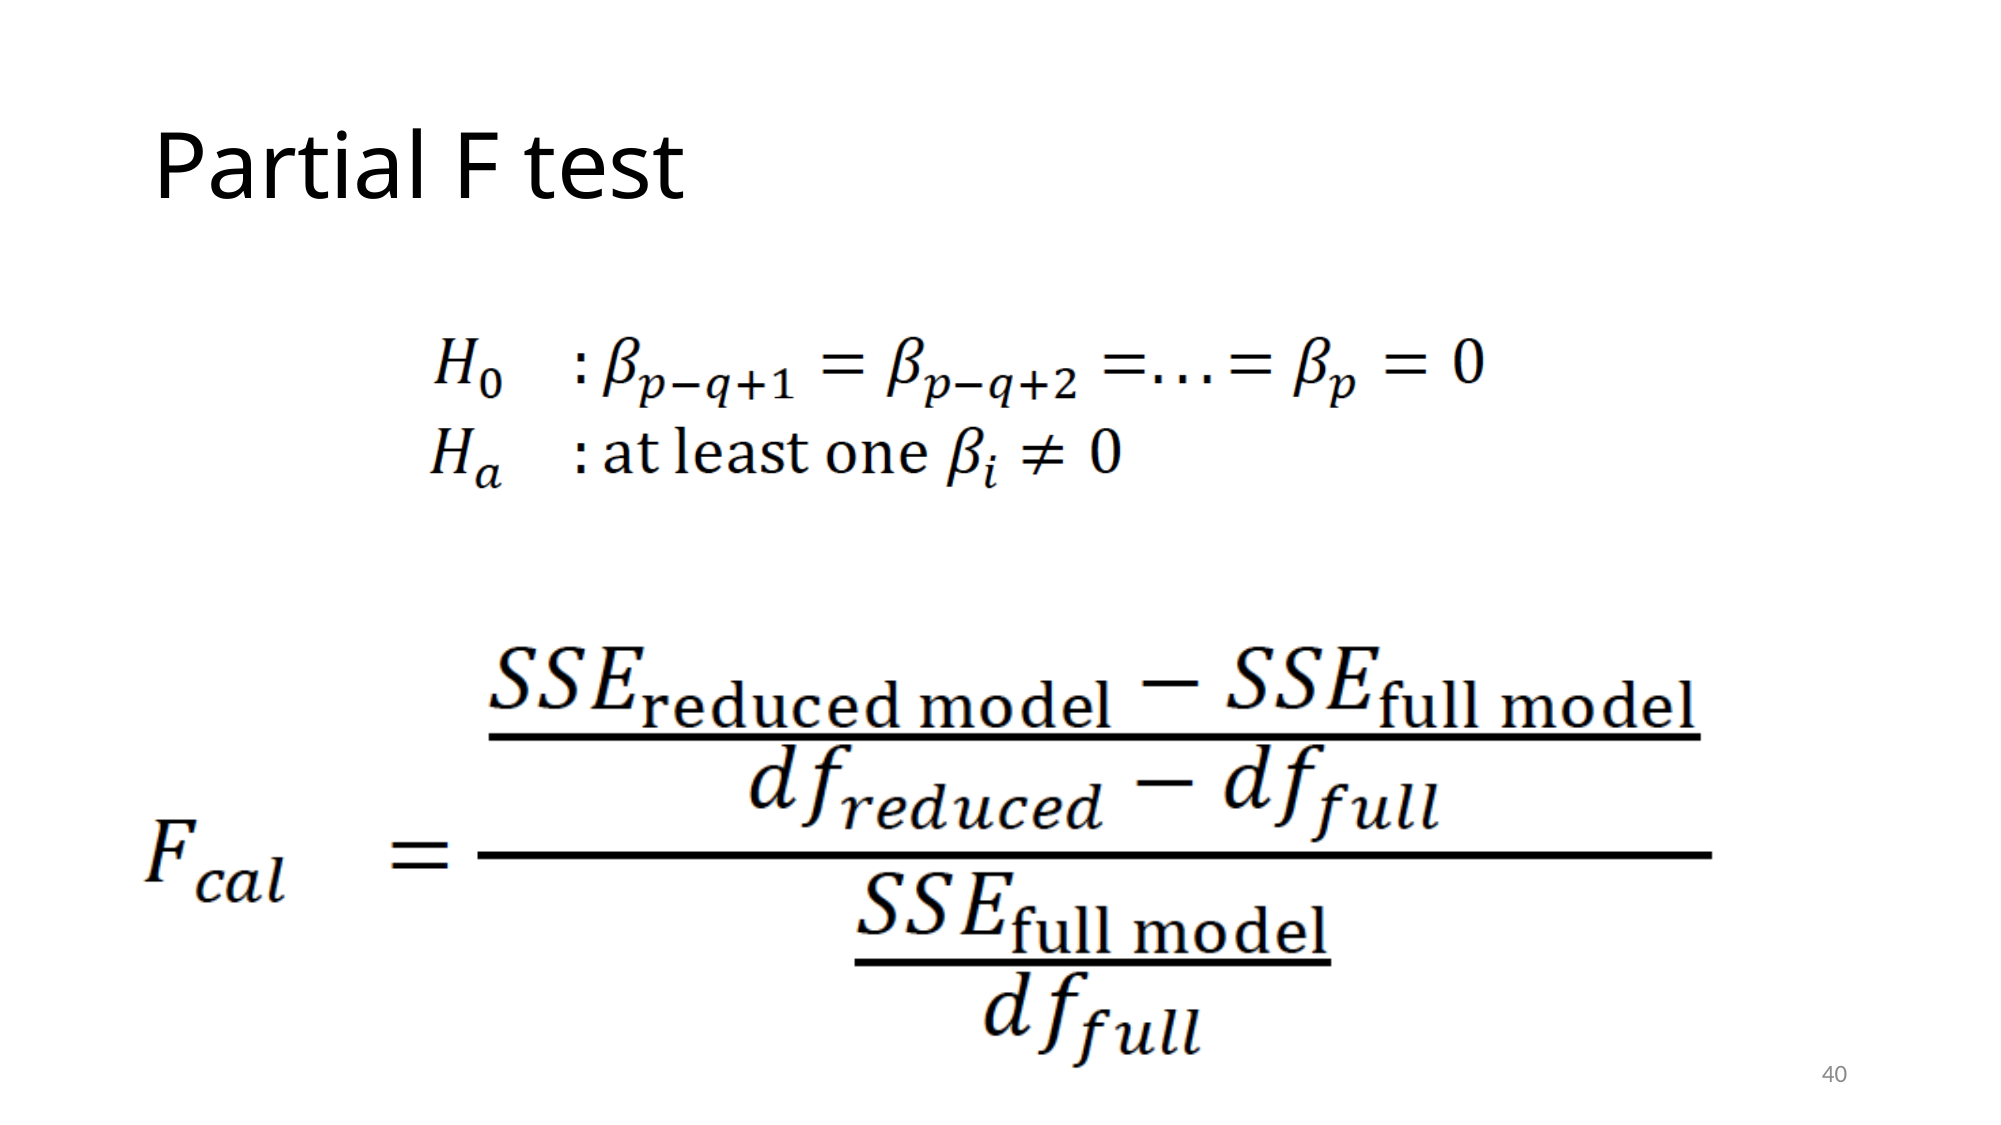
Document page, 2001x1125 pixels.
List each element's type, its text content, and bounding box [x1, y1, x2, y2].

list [397, 303, 1528, 521]
title Partial F test [137, 59, 1863, 278]
picture [83, 603, 1750, 1085]
slide_number 40 [1412, 1042, 1863, 1103]
